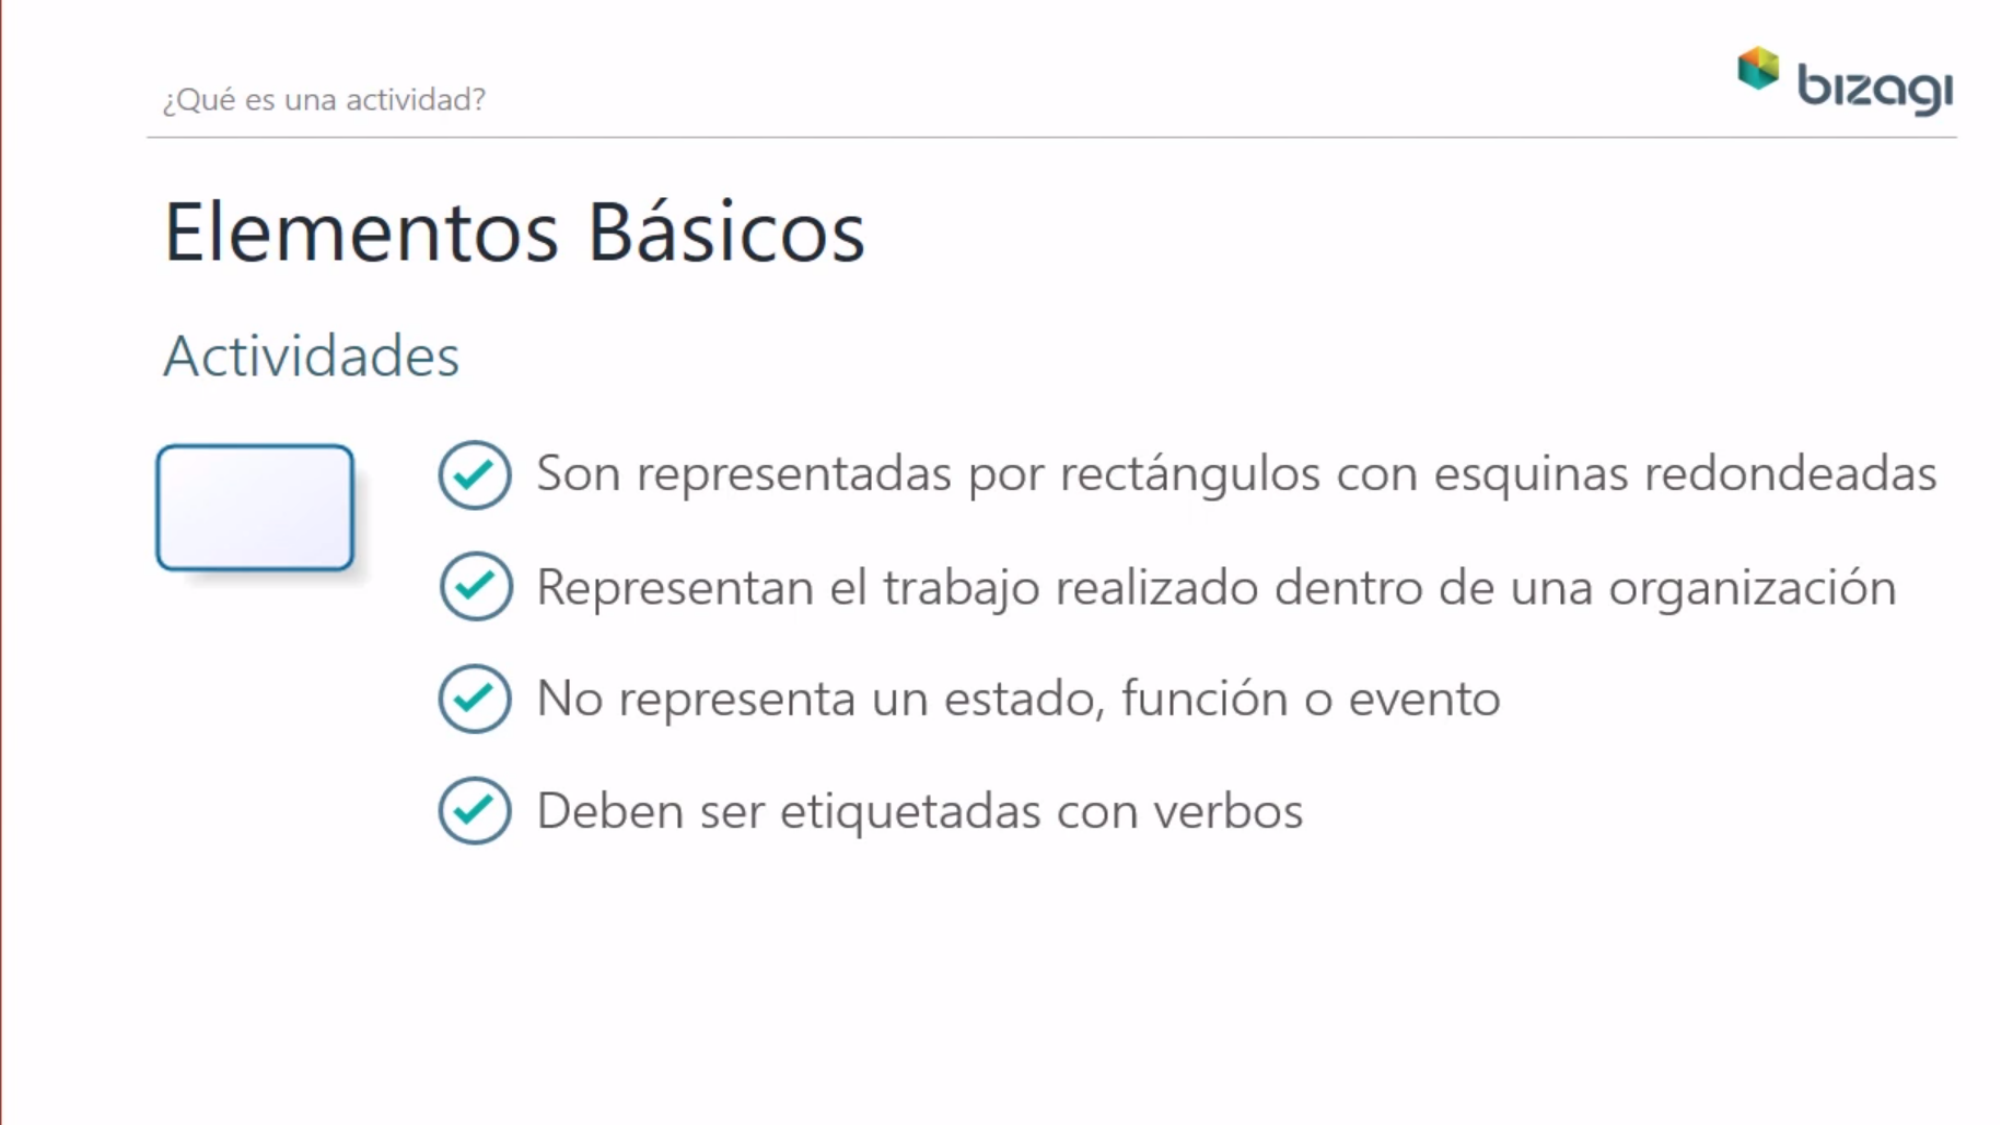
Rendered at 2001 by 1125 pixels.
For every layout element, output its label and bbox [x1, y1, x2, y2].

list [0, 0, 2000, 1125]
